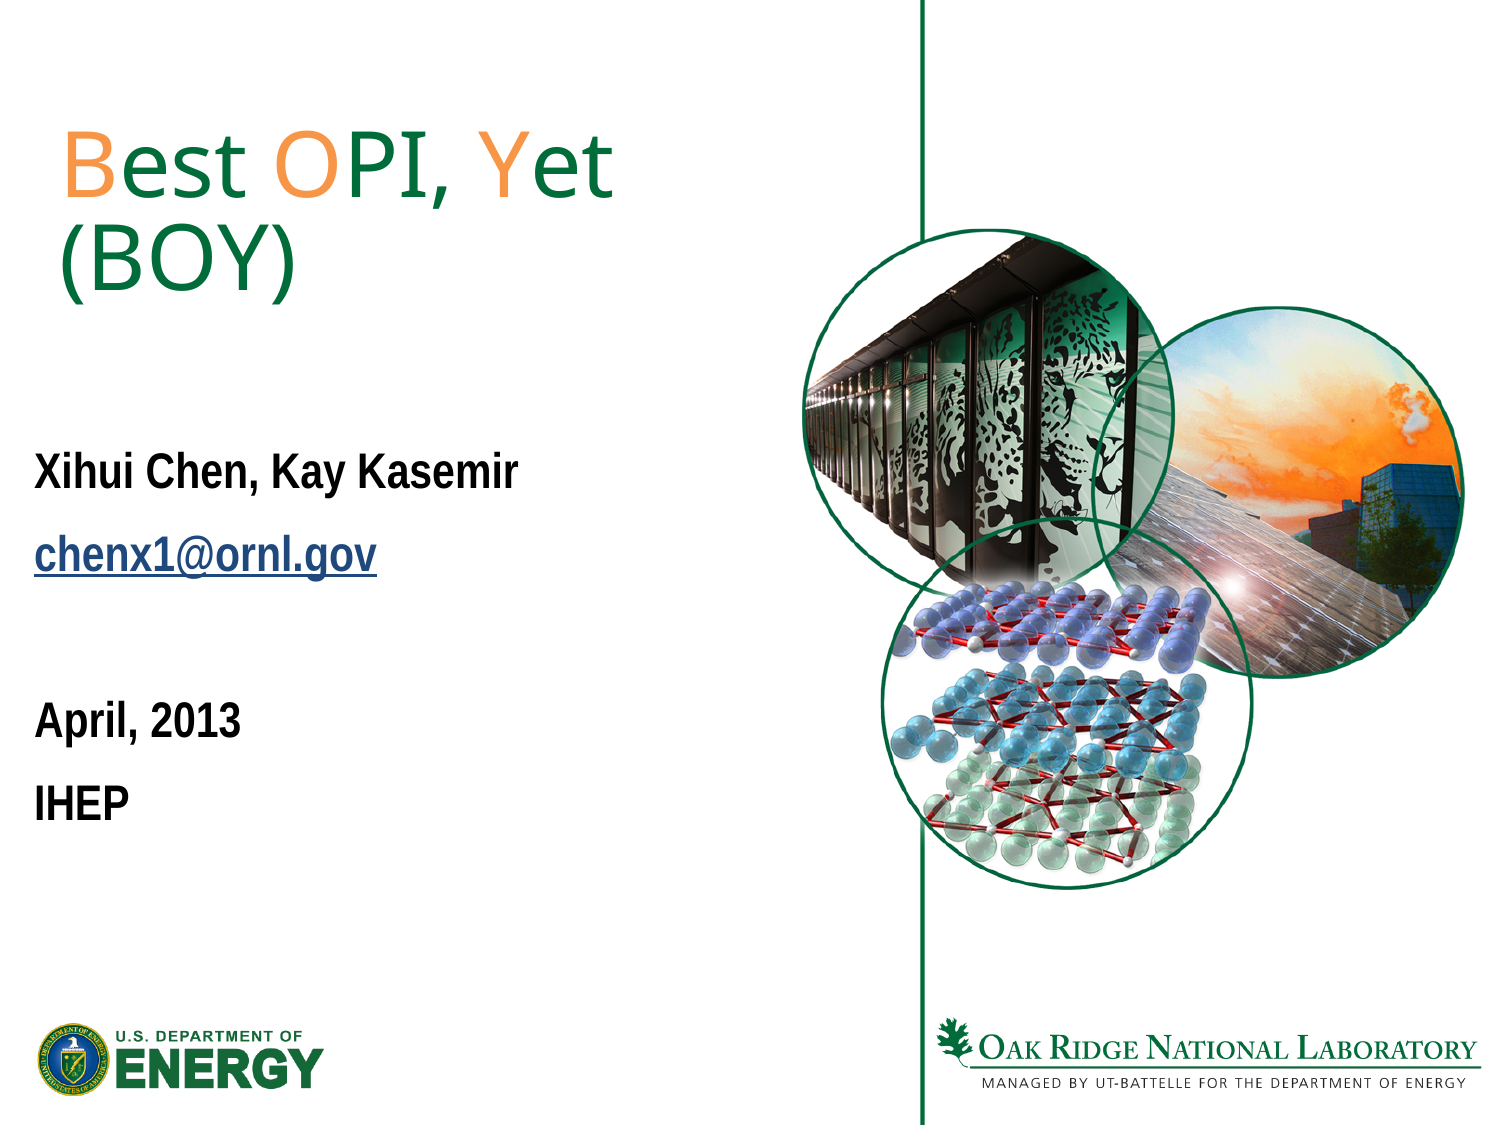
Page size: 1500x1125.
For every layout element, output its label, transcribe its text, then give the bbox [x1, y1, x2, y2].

picture [37, 1023, 324, 1096]
picture [776, 202, 1481, 896]
subtitle Xihui Chen, Kay Kasemir chenx1@ornl.gov April, 2013 IHEP [19, 437, 832, 844]
picture [926, 1017, 1500, 1092]
title Best OPI, Yet (BOY) [44, 115, 845, 414]
